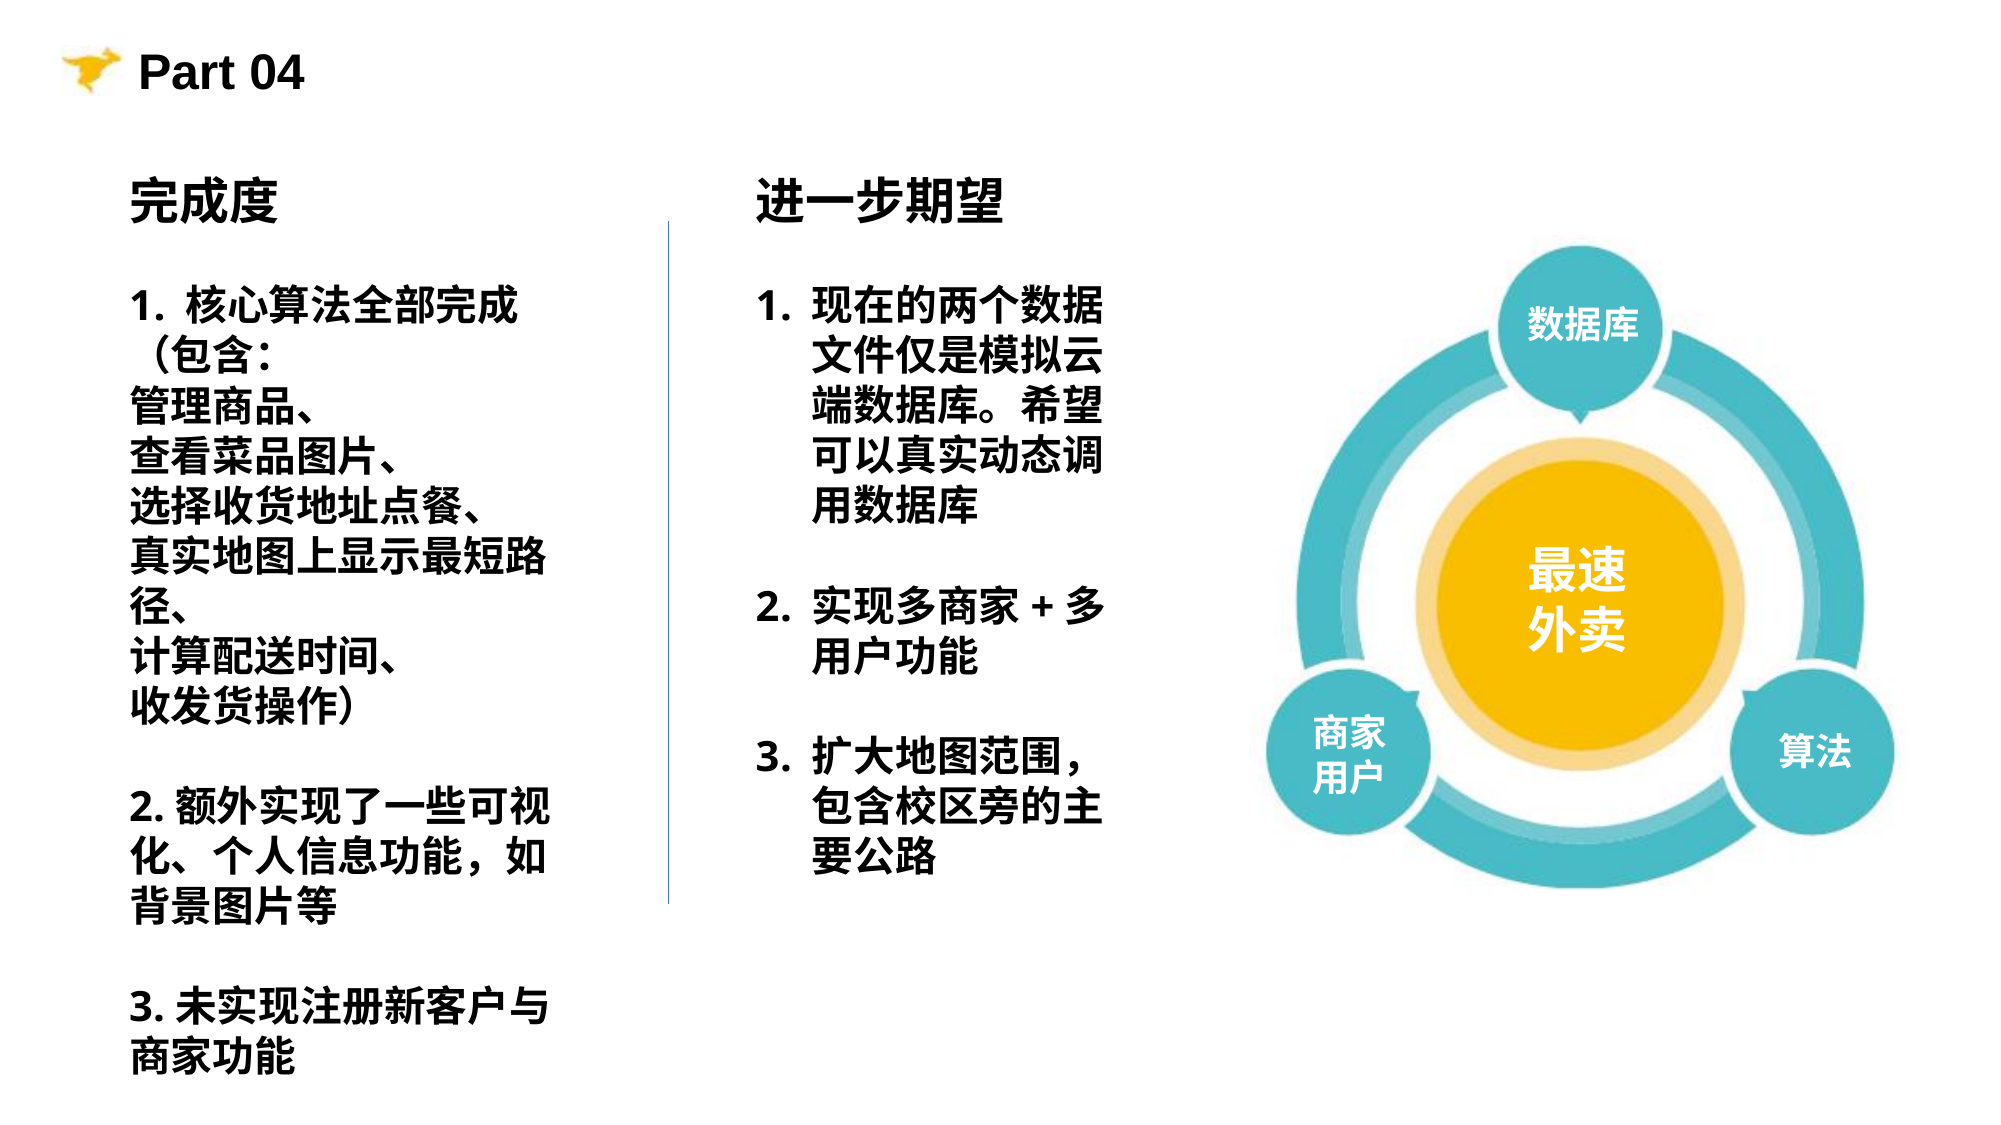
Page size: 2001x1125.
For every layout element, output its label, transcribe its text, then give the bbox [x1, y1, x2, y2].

text_box 最速 外卖 [1512, 531, 1654, 666]
text_box 进一步期望 现在的两个数据文件仅是模拟云端数据库。希望可以真实动态调用数据库 实现多商家+多用户功能 扩大地图范围，包含校区旁的主要公路 [740, 161, 1148, 937]
text_box 算法 [1763, 720, 1881, 780]
text_box 数据库 [1512, 293, 1661, 354]
text_box [1249, 235, 1909, 890]
text_box 商家 用户 [1297, 701, 1451, 807]
text_box 完成度 核心算法全部完成 （包含： 管理商品、 查看菜品图片、 选择收货地址点餐、 真实地图上显示最短路径、 计算配送时间、 收发货操作） 2.额外实现了一些可视化、个人信息功能，如背景图片等 3.未实现注册新客户与商家功能 [114, 161, 573, 1087]
text_box Part 04 [123, 32, 480, 108]
text_box [61, 45, 123, 96]
